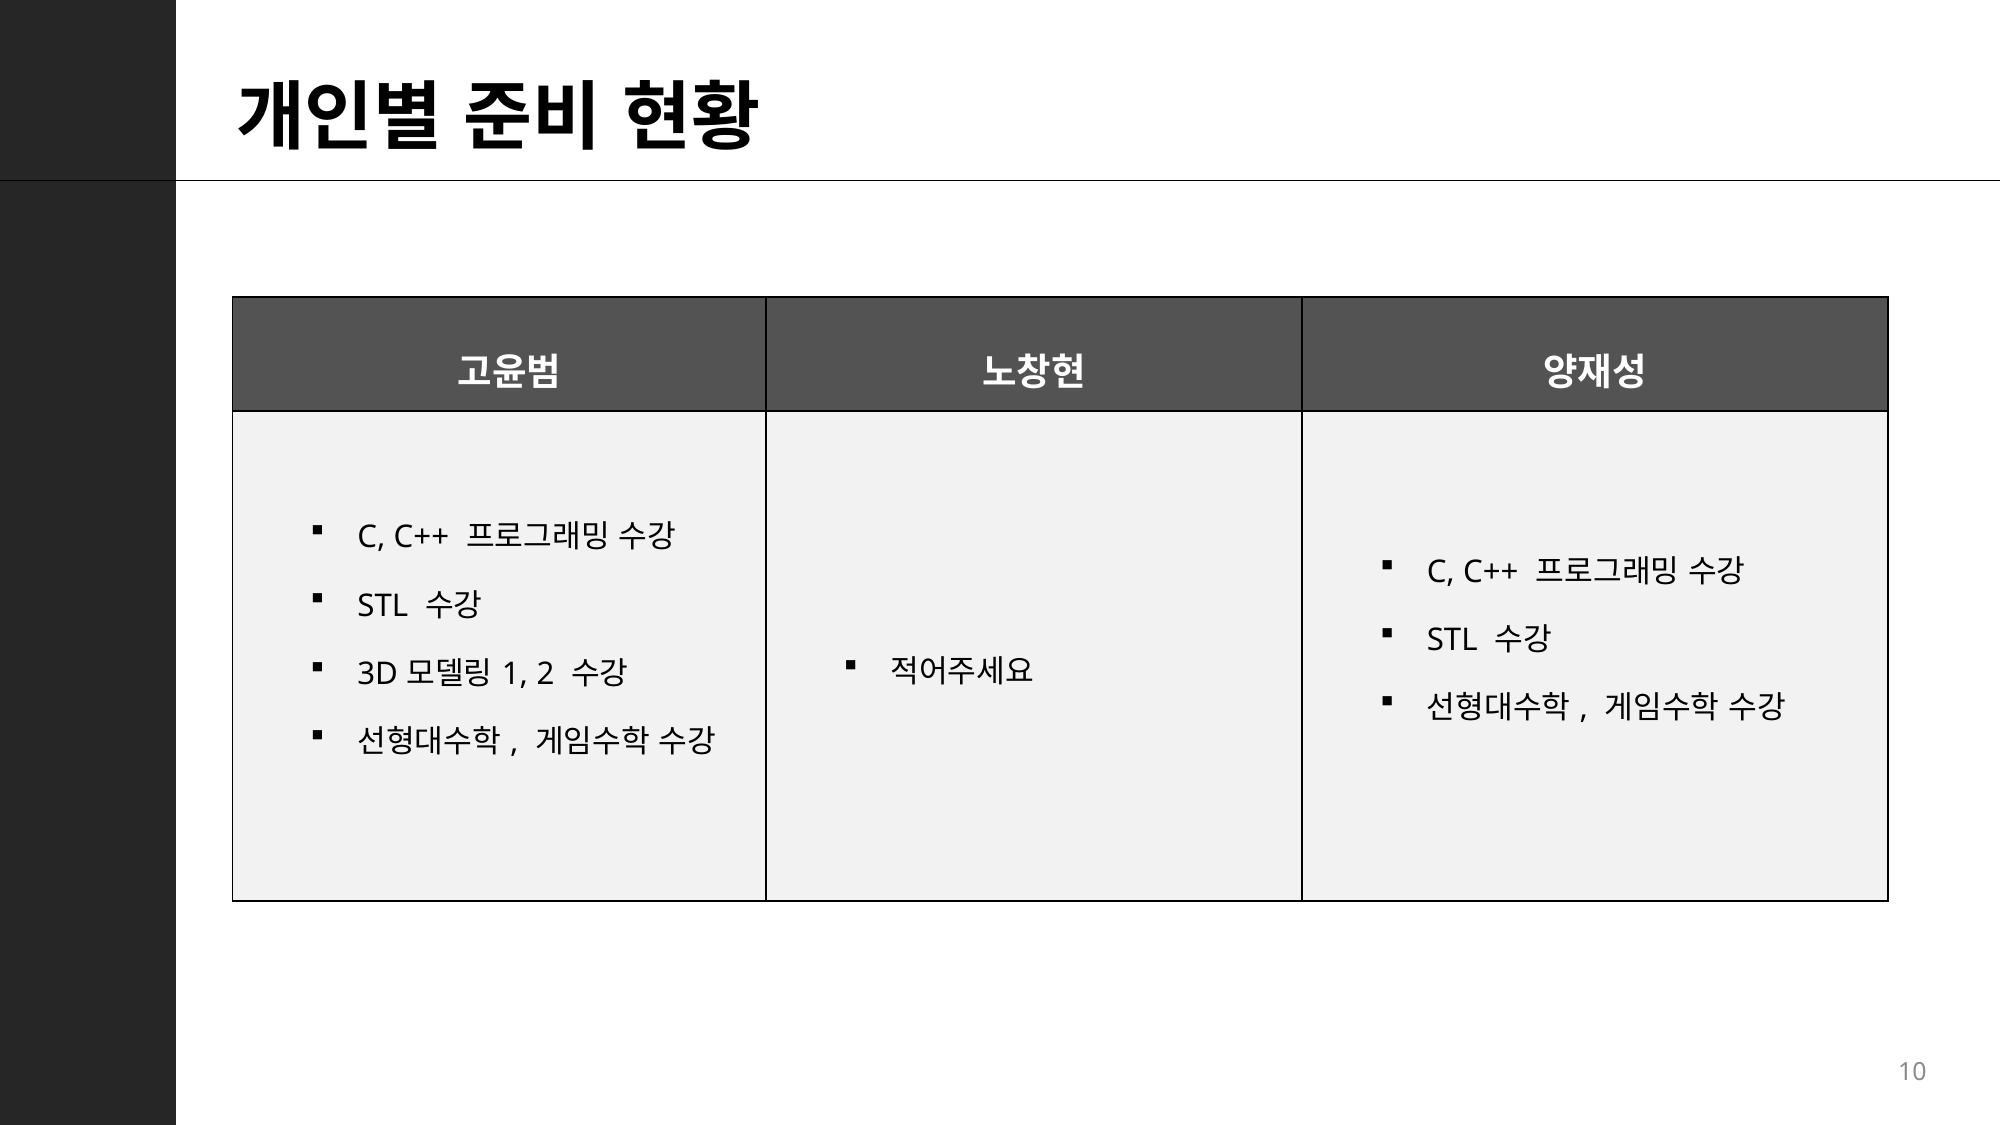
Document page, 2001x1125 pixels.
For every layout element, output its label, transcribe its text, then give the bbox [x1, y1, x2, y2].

title 개인별 준비 현황 [220, 59, 1888, 180]
table_header 고윤범 [233, 298, 765, 410]
table_cell C, C++ 프로그래밍 수강 STL 수강 선형대수학, 게임수학 수강 [1303, 412, 1887, 900]
slide_number 10 [1491, 1042, 1942, 1103]
table_header 노창현 [767, 298, 1301, 410]
table_header 양재성 [1303, 298, 1887, 410]
table_cell 적어주세요 [767, 412, 1301, 900]
table_cell C, C++ 프로그래밍 수강 STL 수강 3D모델링1, 2 수강 선형대수학, 게임수학 수강 [233, 412, 765, 900]
